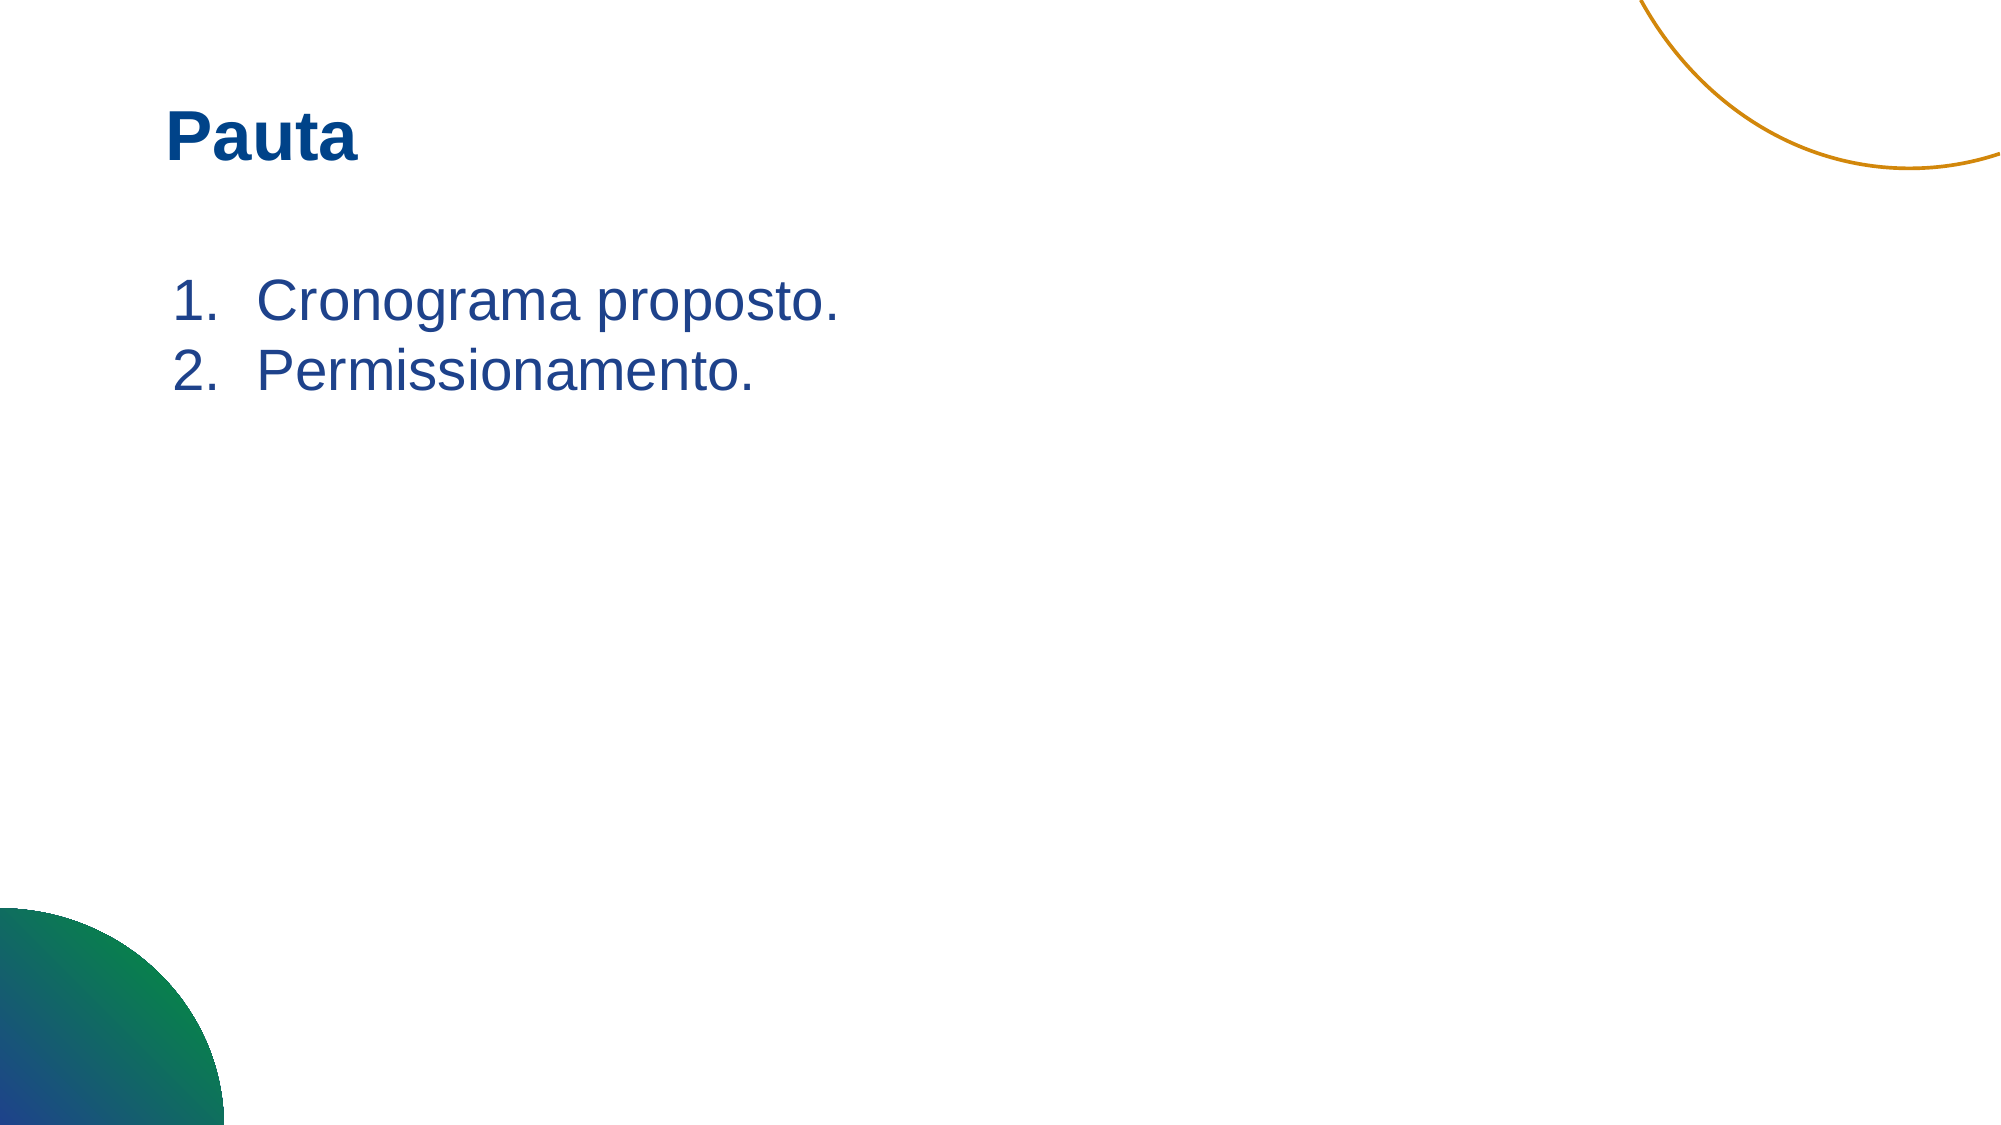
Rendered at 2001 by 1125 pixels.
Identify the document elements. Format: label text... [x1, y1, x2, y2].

text_box Pauta [157, 81, 1704, 184]
text_box Cronograma proposto. Permissionamento. [157, 255, 1798, 1065]
